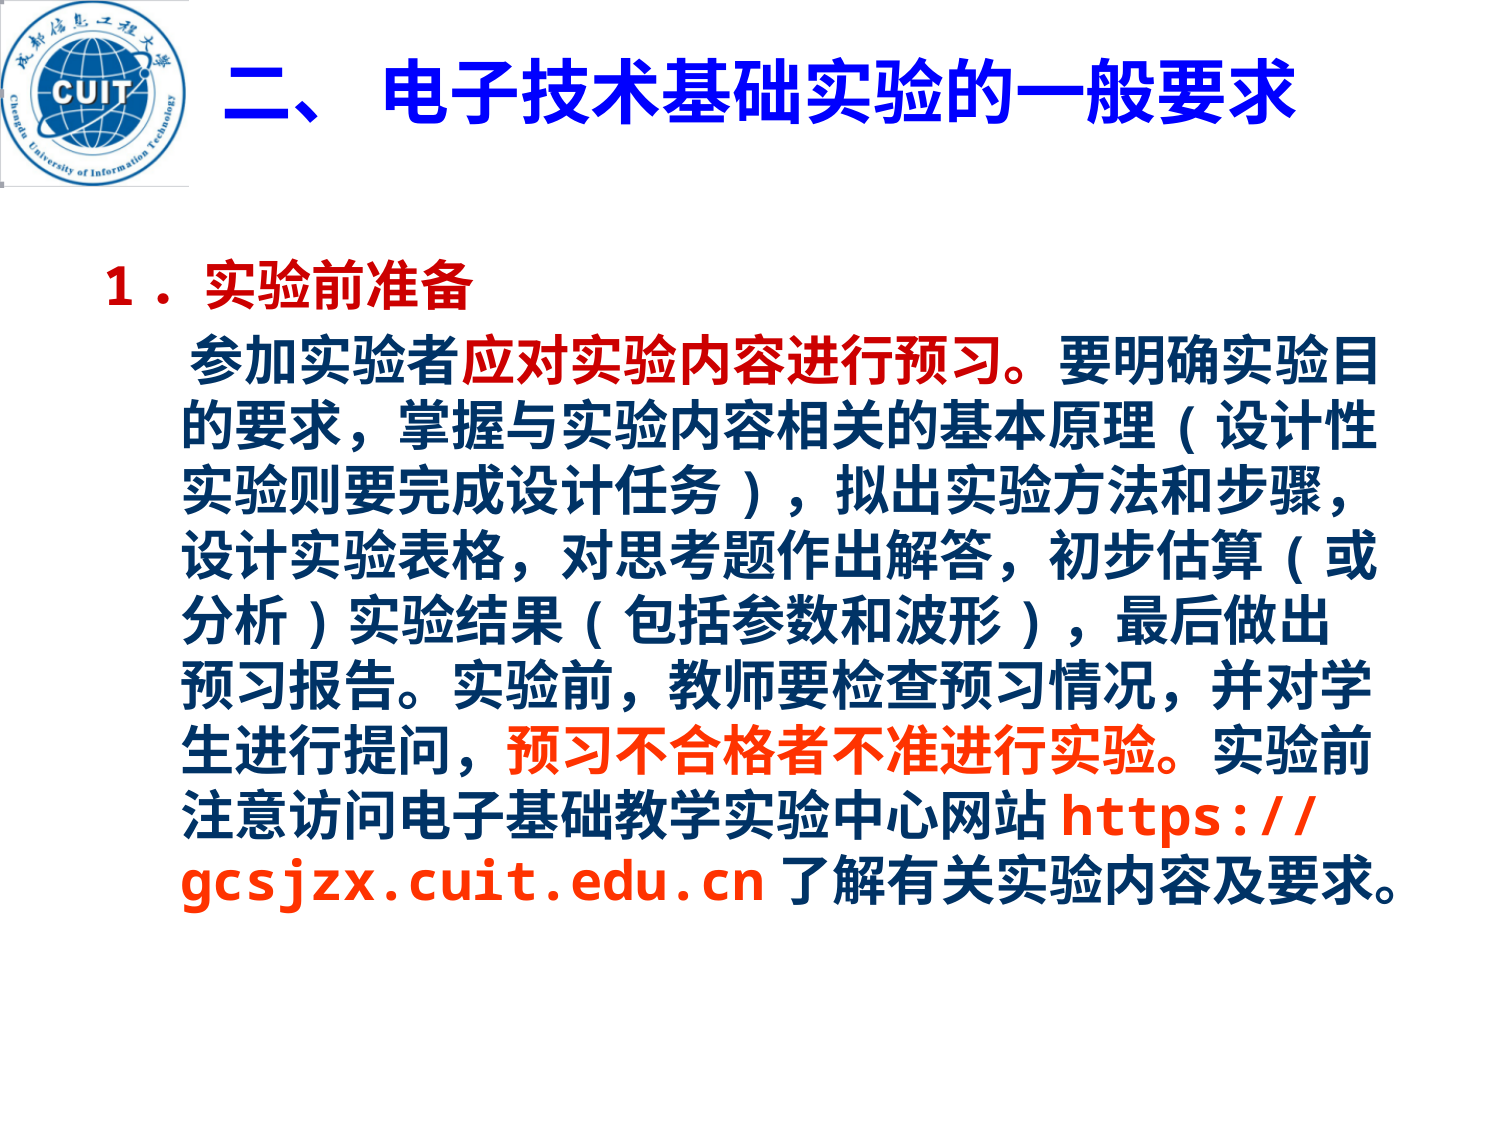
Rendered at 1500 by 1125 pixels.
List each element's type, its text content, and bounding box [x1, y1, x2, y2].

list 1．实验前准备 参加实验者应对实验内容进行预习。要明确实验目的要求，掌握与实验内容相关的基本原理(设计性实验则要完成设计任务)，拟出实验方法和步骤，设计实验表格，对思考题作出解答，初步估算(或分析)实验结果(包括参数和波形)，最后做出预习报告。实验前，教师要检查预习情况，并对学生进行提问，预习不合格者不准进行实验。实验前注意访问电子基础教学实验中心网站https://gcsjzx.cuit.edu.cn了解有关实验内容及要求。 [88, 243, 1401, 988]
title 二、 电子技术基础实验的一般要求 [206, 69, 1500, 141]
picture [0, 0, 189, 188]
